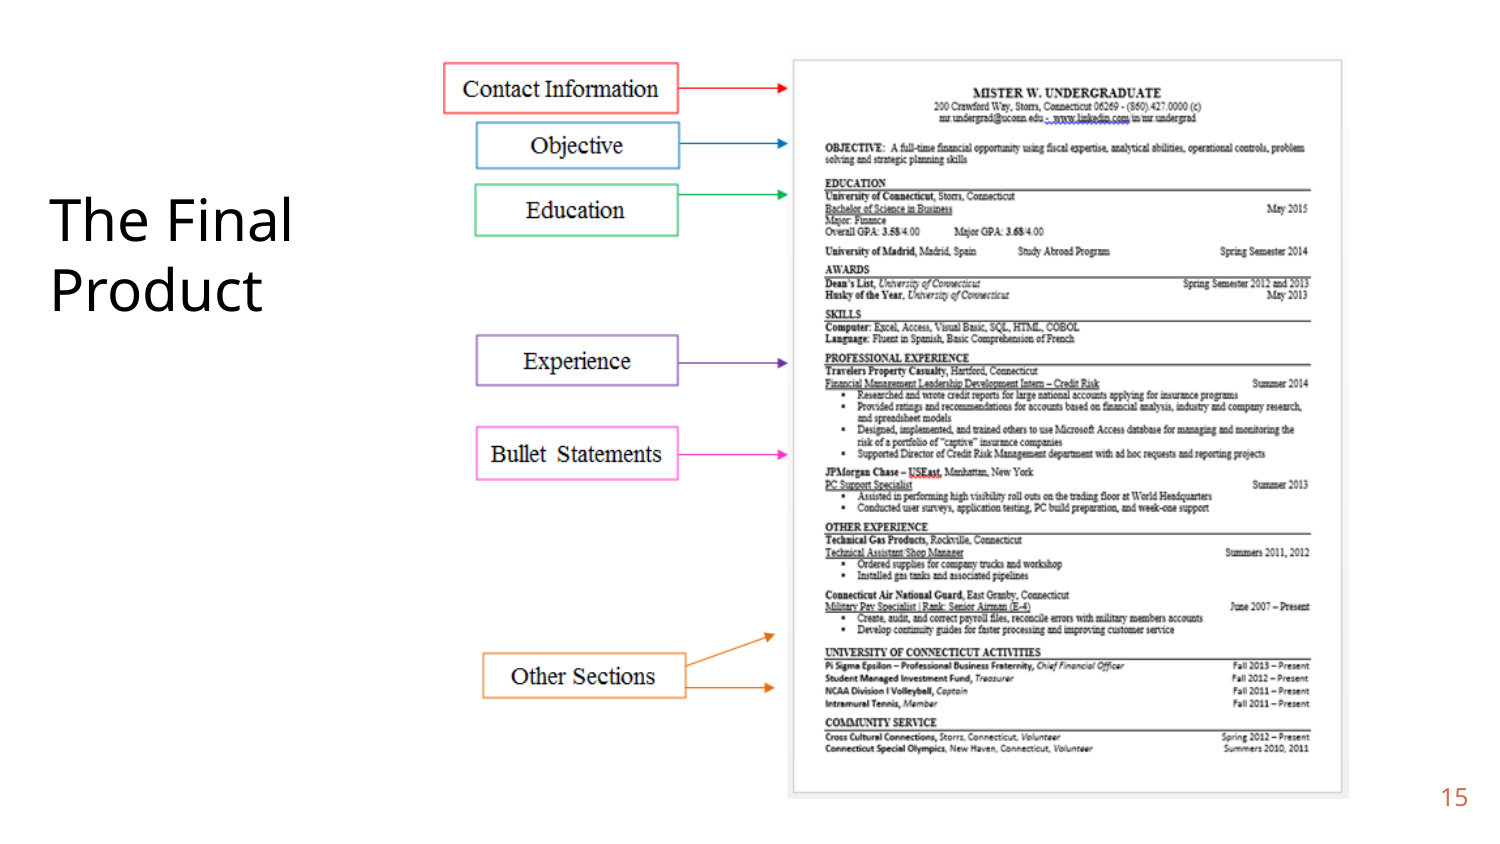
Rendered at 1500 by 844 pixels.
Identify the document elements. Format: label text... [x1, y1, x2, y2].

slide_number 15 [1378, 766, 1469, 832]
picture [442, 53, 1349, 800]
text_box The Final Product [49, 50, 413, 456]
